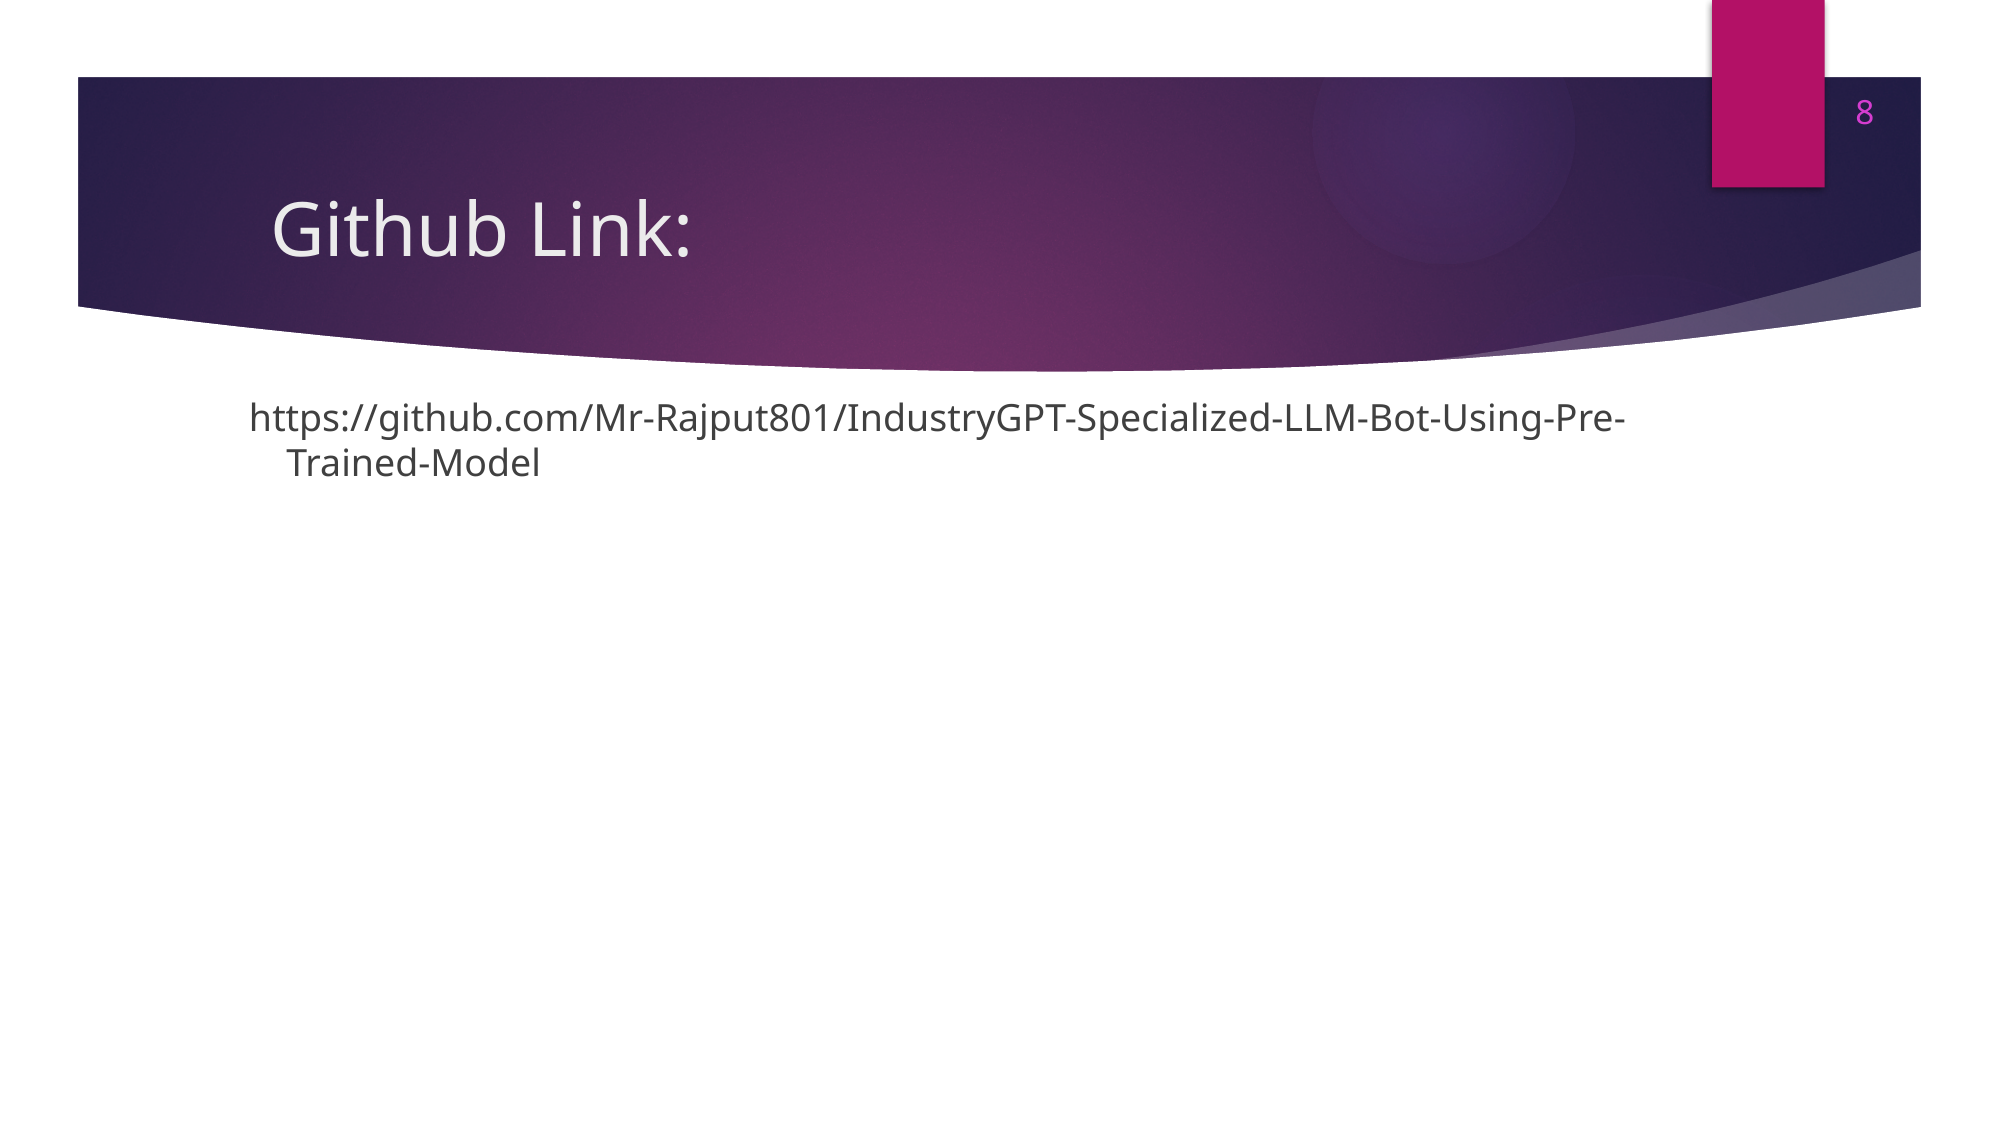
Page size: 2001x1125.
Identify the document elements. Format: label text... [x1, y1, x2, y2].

list https://github.com/Mr-Rajput801/IndustryGPT-Specialized-LLM-Bot-Using-Pre-Trained-Model [196, 394, 1650, 839]
slide_number 8 [1712, 75, 1875, 153]
title Github Link: [255, 152, 1163, 272]
